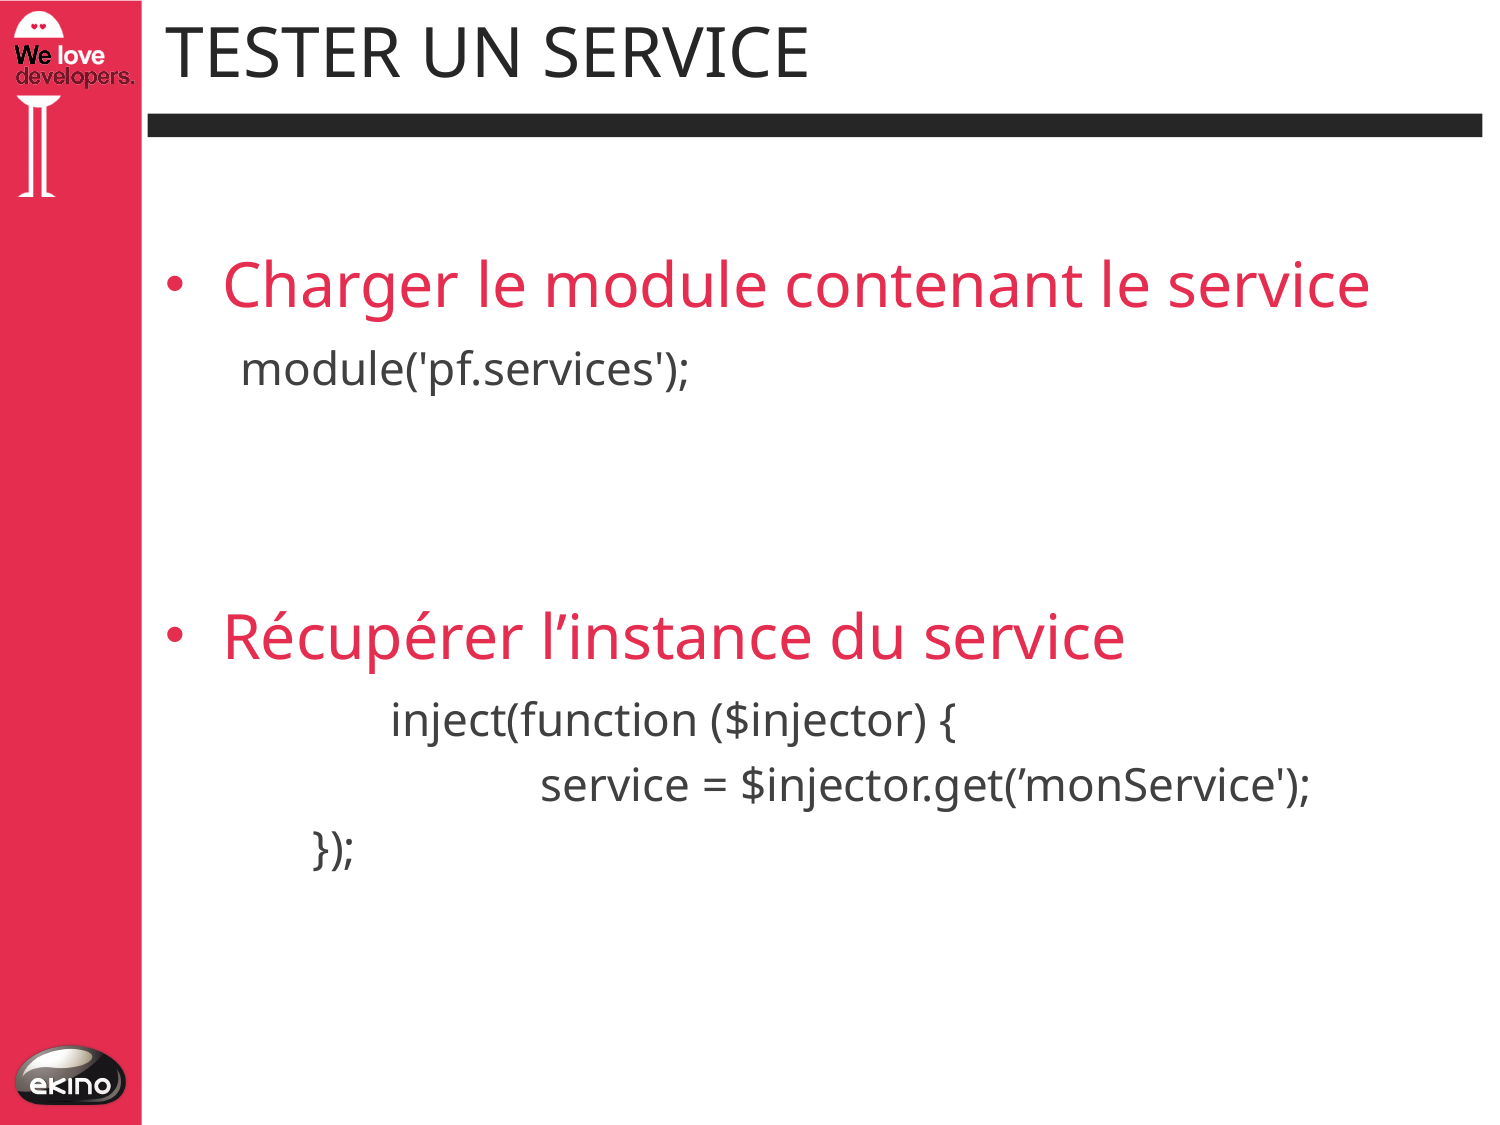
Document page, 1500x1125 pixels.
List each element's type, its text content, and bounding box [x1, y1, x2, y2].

picture [11, 1041, 130, 1109]
title Tester un service [151, 0, 1483, 99]
list Charger le module contenant le service module('pf.services'); Récupérer l’instance du service inject(function ($injector) { service = $injector.get(’monService'); }); [151, 172, 1483, 1043]
picture [6, 1, 136, 197]
